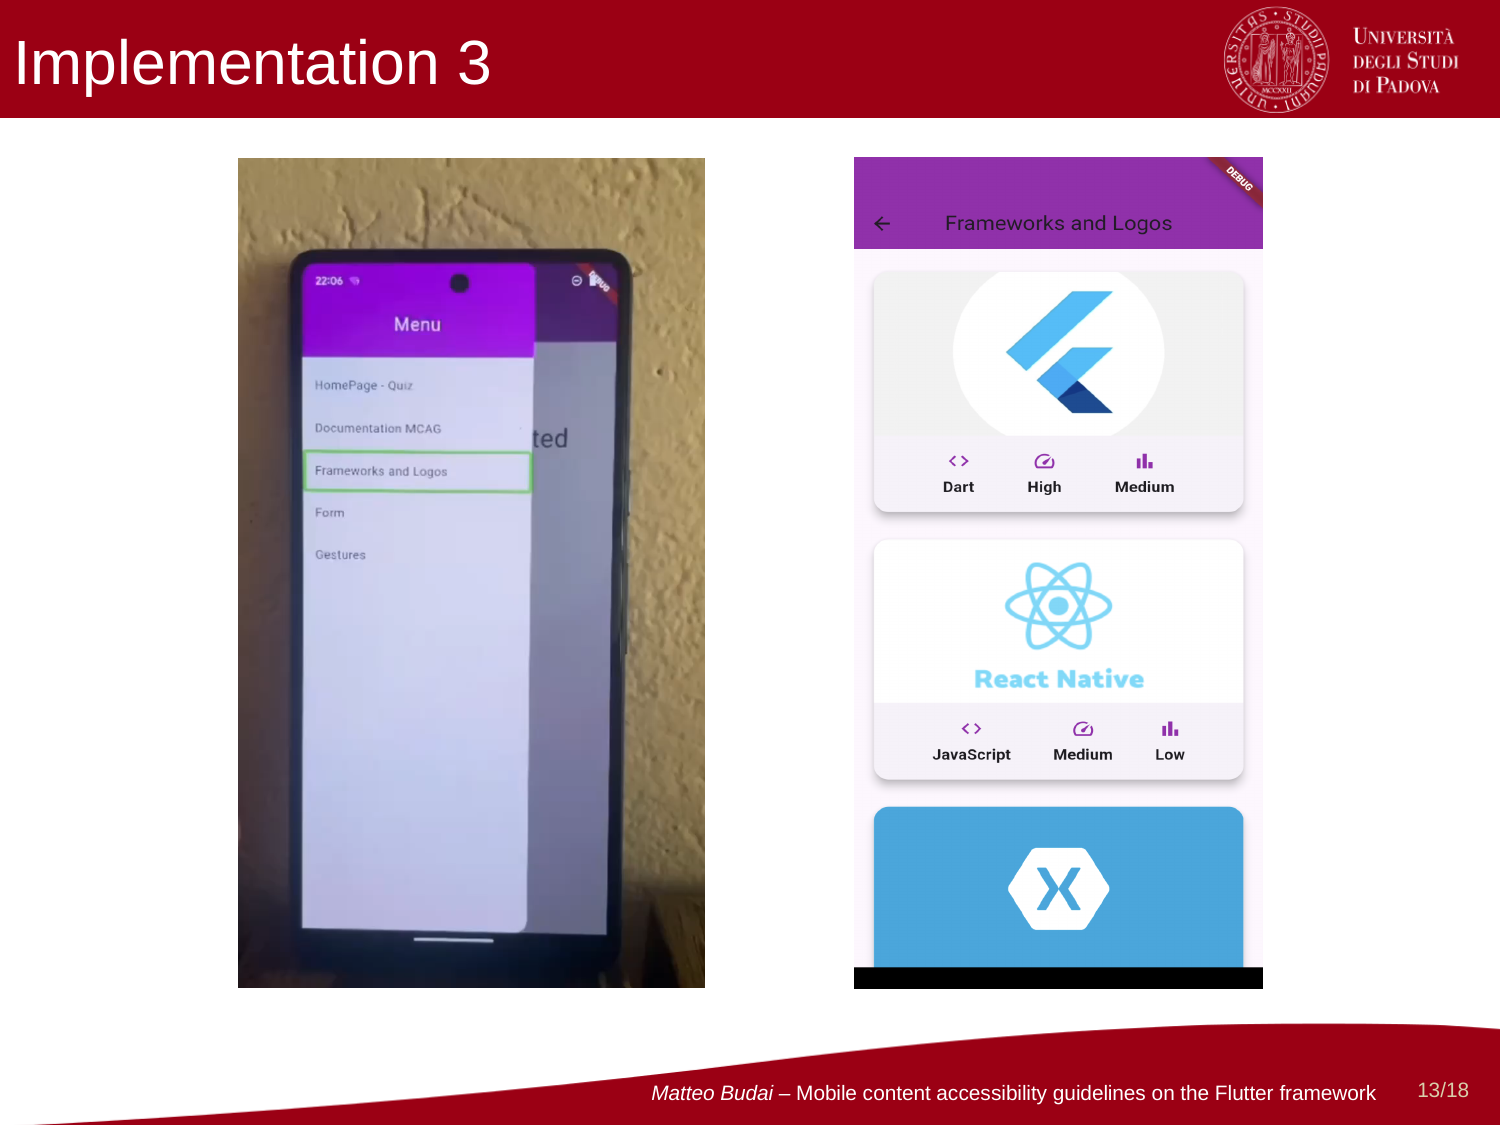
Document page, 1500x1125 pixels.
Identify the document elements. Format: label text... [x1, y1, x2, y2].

picture [0, 1018, 1500, 1125]
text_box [237, 157, 706, 989]
picture [1111, 0, 1500, 118]
title Implementation 3 [0, 0, 1111, 158]
picture [854, 157, 1263, 989]
